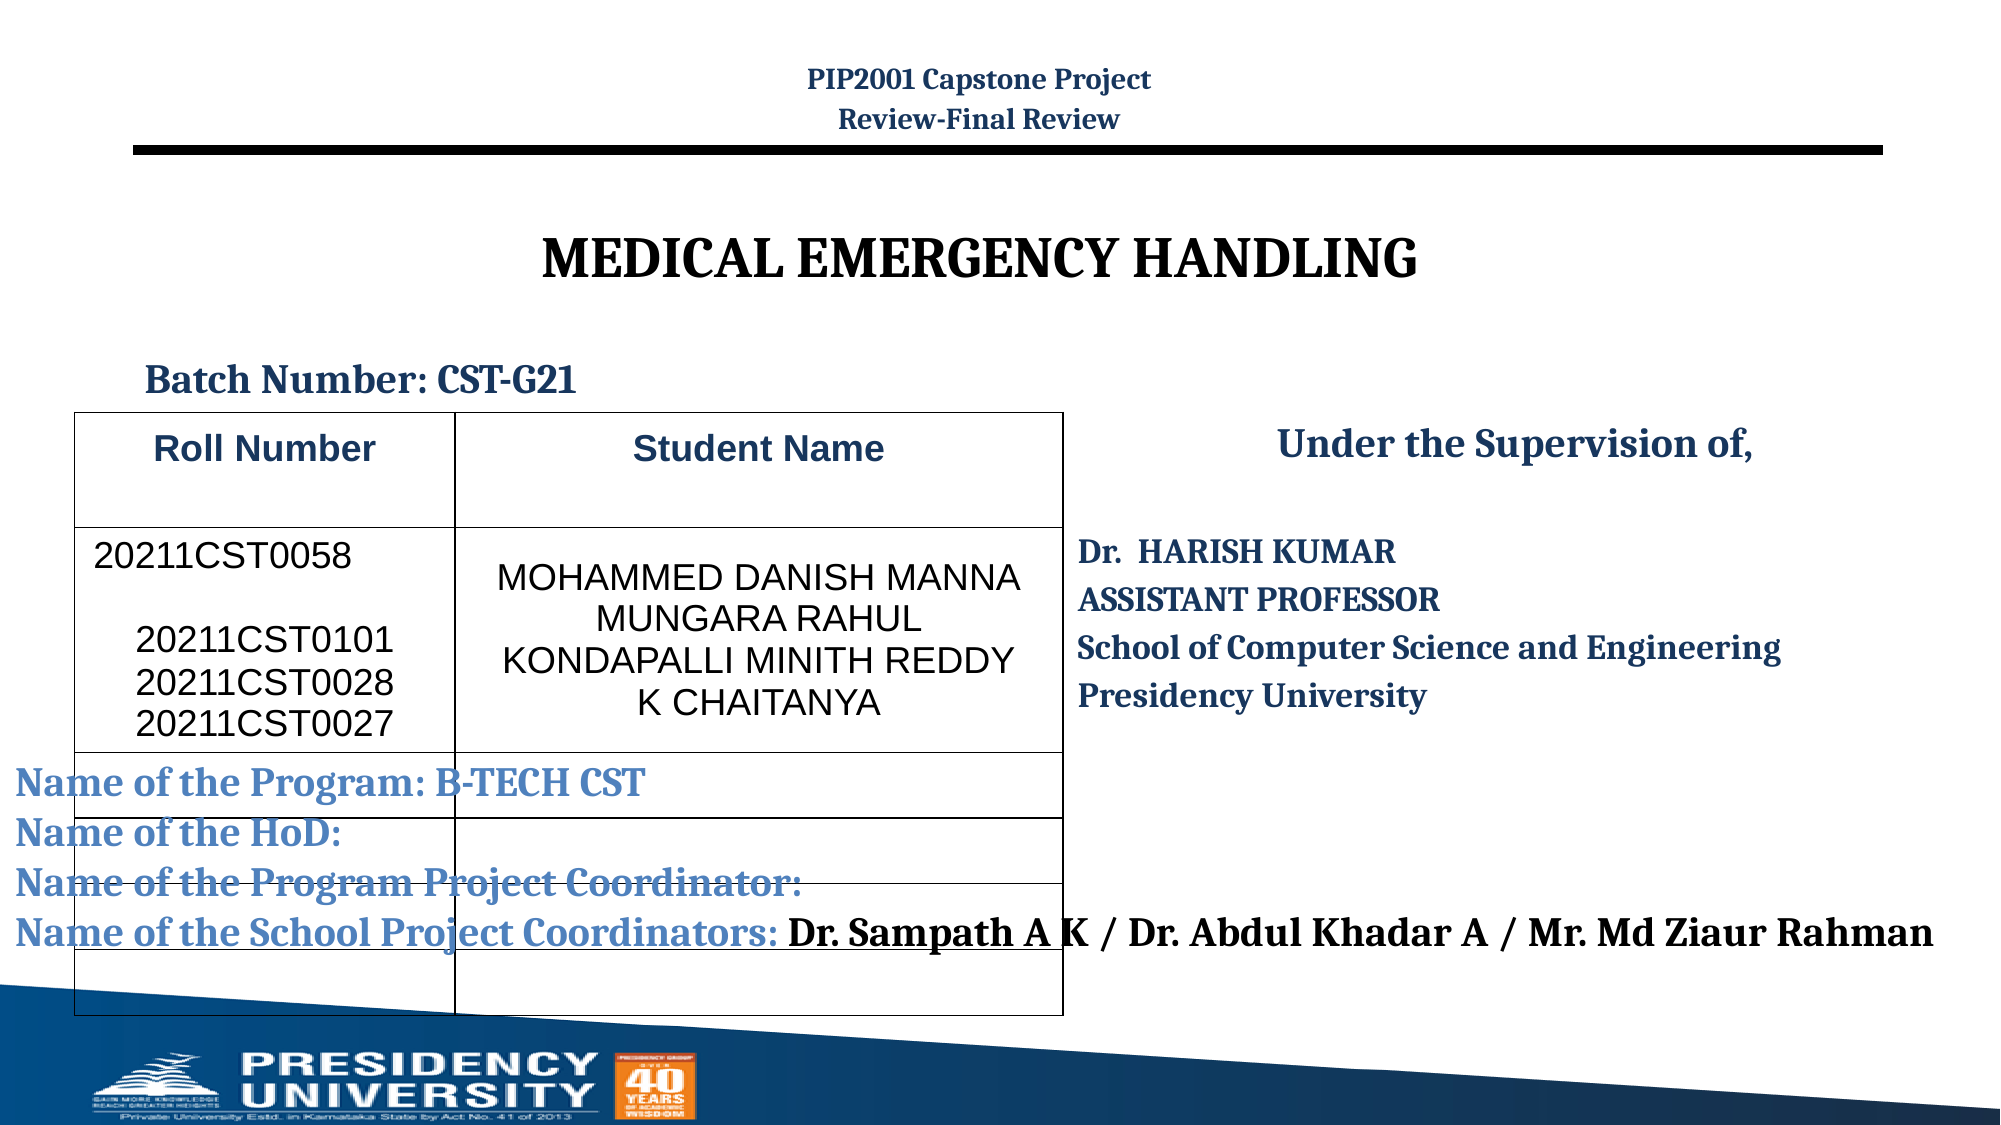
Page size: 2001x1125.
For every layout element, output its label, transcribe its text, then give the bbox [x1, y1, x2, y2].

subtitle Batch Number: CST-G21 [129, 344, 781, 412]
table_cell [75, 1004, 454, 1015]
table_header Student Name [456, 413, 1062, 527]
title MEDICAL EMERGENCY HANDLING [129, 175, 1830, 334]
text_box PIP2001 Capstone Project Review-Final Review [653, 54, 1306, 146]
table_cell [456, 1004, 1062, 1015]
picture [0, 1004, 2000, 1125]
table_cell 20211CST0058 20211CST0101 20211CST0028 20211CST0027 [75, 528, 454, 746]
text_box Under the Supervision of, Dr. HARISH KUMAR ASSISTANT PROFESSOR School of Computer Science and Engineering Presidency University [1062, 412, 1968, 744]
text_box Name of the Program: B-TECH CST Name of the HoD: Name of the Program Project Coordinator: Name of the School Project Coordinators: Dr. Sampath A K / Dr. Abdul Khadar A / Mr. Md Ziaur Rahman [0, 746, 2000, 1004]
table_header Roll Number [75, 413, 454, 527]
table_cell MOHAMMED DANISH MANNA MUNGARA RAHUL KONDAPALLI MINITH REDDY K CHAITANYA [456, 528, 1062, 746]
